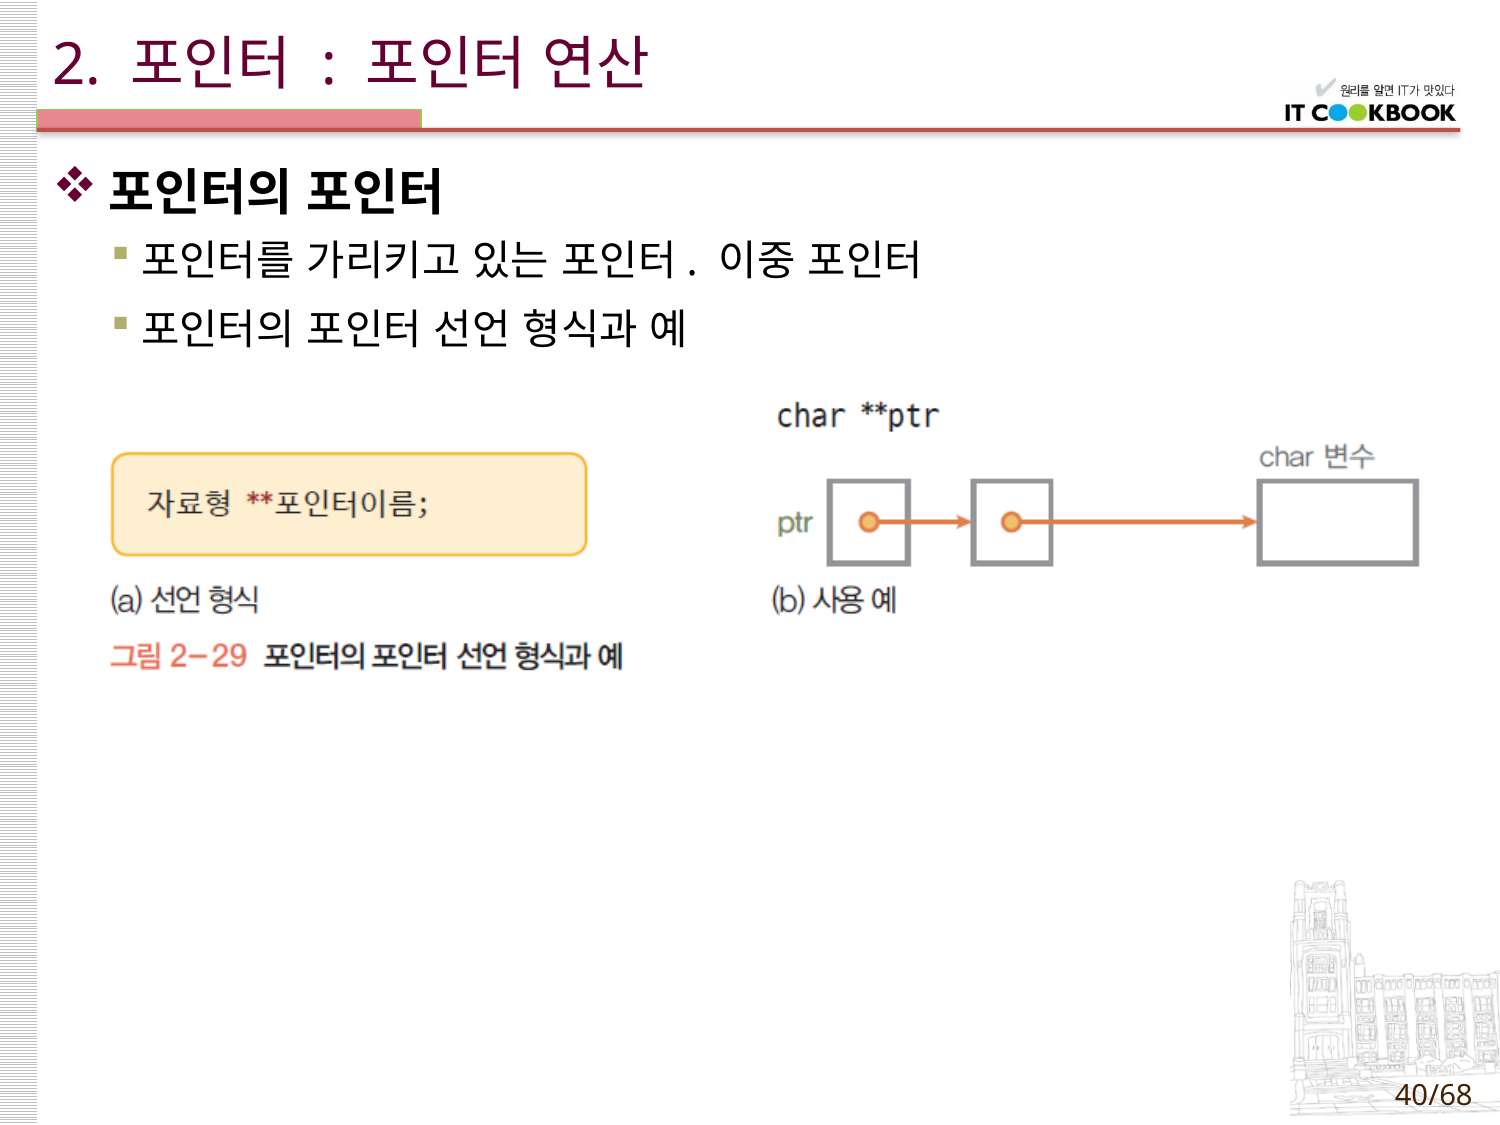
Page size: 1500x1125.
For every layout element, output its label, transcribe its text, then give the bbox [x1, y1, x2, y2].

list 포인터의 포인터 포인터를 가리키고 있는 포인터. 이중 포인터 포인터의 포인터 선언 형식과 예 [37, 152, 1463, 1091]
picture [1290, 874, 1500, 1125]
picture [1459, 1095, 1468, 1103]
picture [1281, 75, 1459, 123]
picture [1443, 1094, 1452, 1103]
picture [100, 385, 1435, 675]
picture [1397, 1091, 1405, 1098]
title 2. 포인터 : 포인터 연산 [37, 13, 1278, 109]
picture [1415, 1091, 1424, 1103]
picture [1461, 1086, 1467, 1093]
